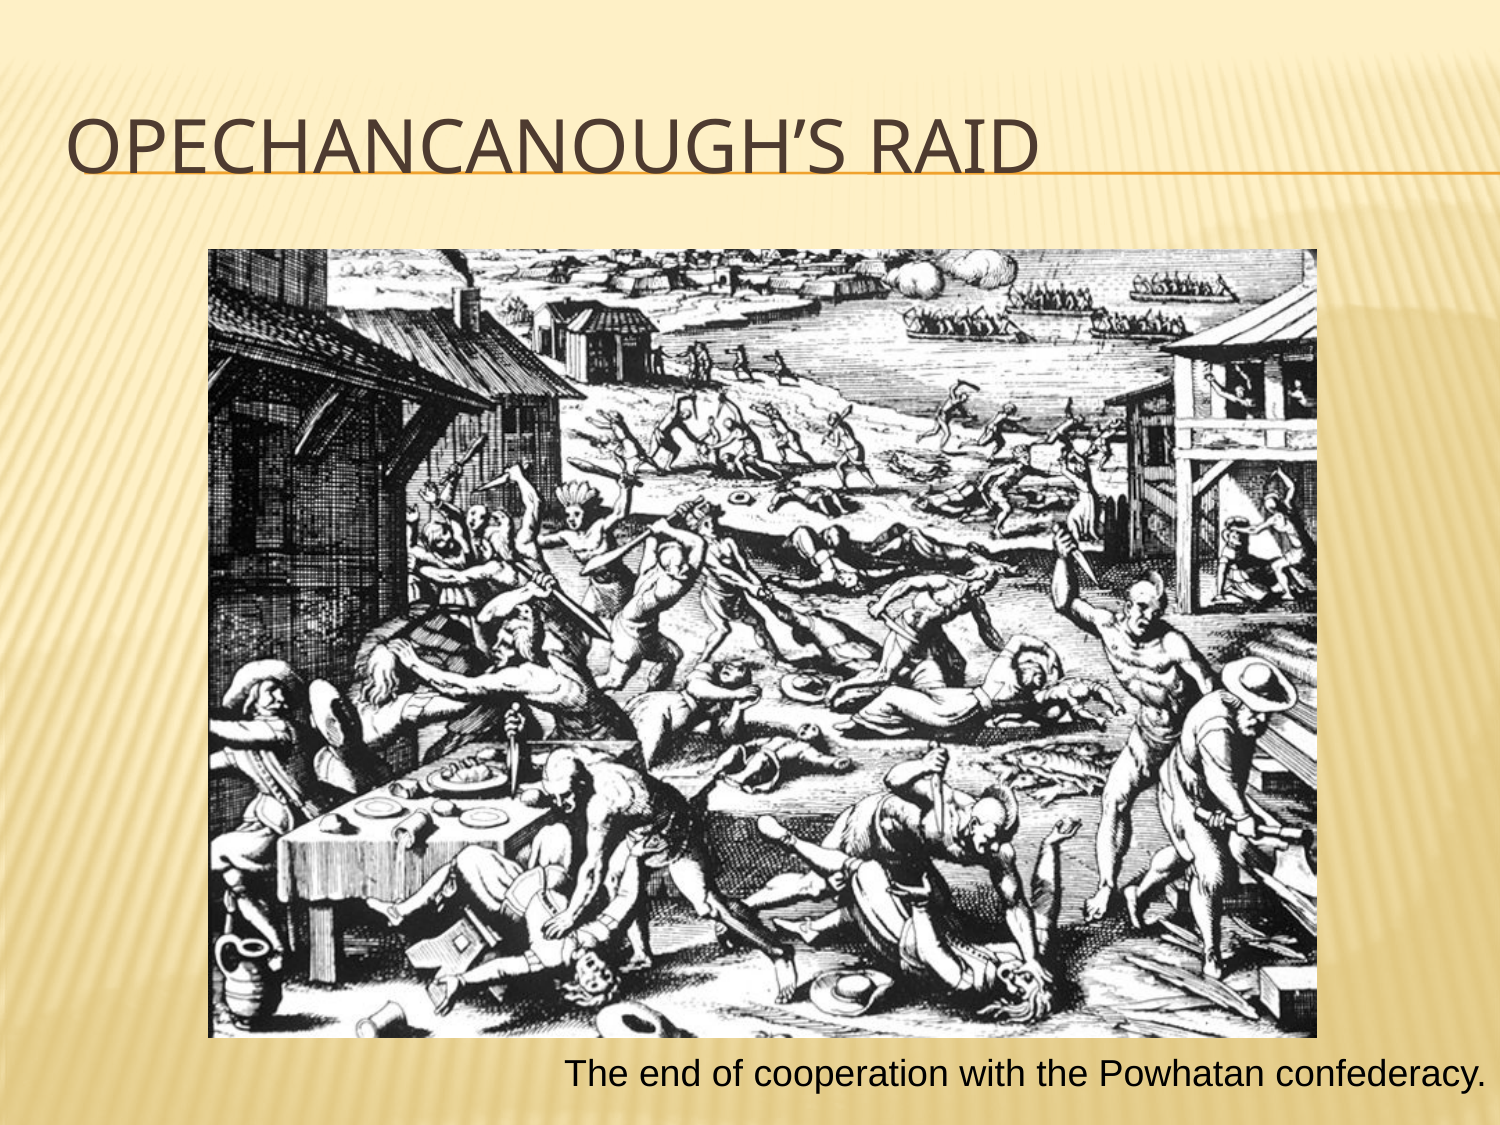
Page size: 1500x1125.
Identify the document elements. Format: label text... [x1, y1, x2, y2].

picture [0, 0, 1500, 1125]
title OPECHANCANOUGH’S RAID [49, 75, 1475, 213]
text_box The end of cooperation with the Powhatan confederacy. [549, 1041, 1500, 1103]
